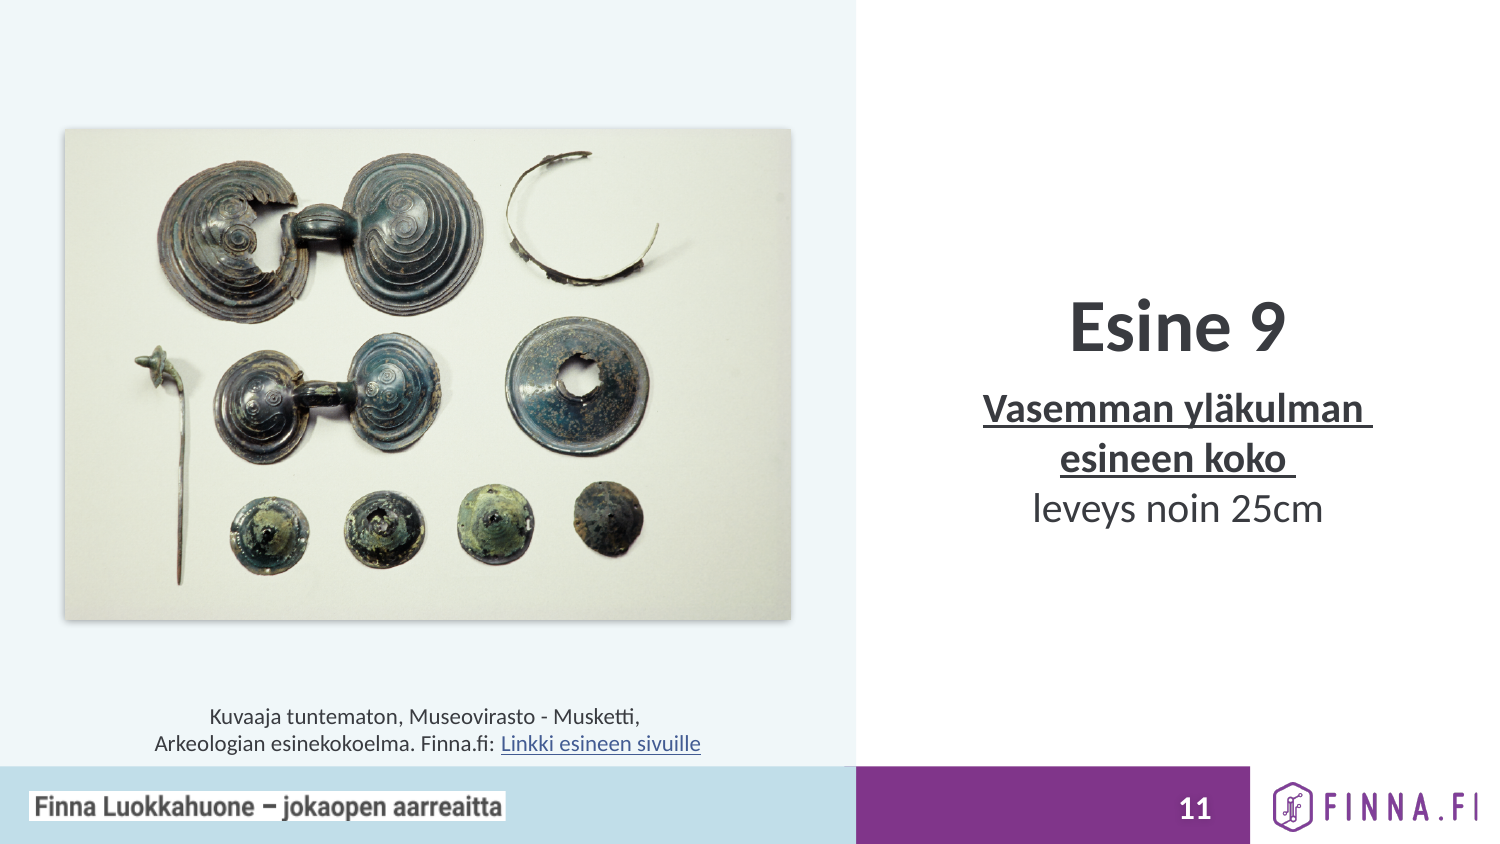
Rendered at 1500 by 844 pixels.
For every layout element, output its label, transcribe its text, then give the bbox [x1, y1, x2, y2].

title Esine 9 [856, 268, 1500, 373]
text_box Vasemman yläkulman esineen koko leveys noin 25cm [856, 373, 1500, 539]
slide_number 10 [1155, 781, 1227, 831]
text_box Kuvaaja tuntematon, Museovirasto - Musketti, Arkeologian esinekokoelma. Finna.fi: Linkki esineen sivuille [0, 693, 857, 765]
picture [65, 129, 791, 620]
